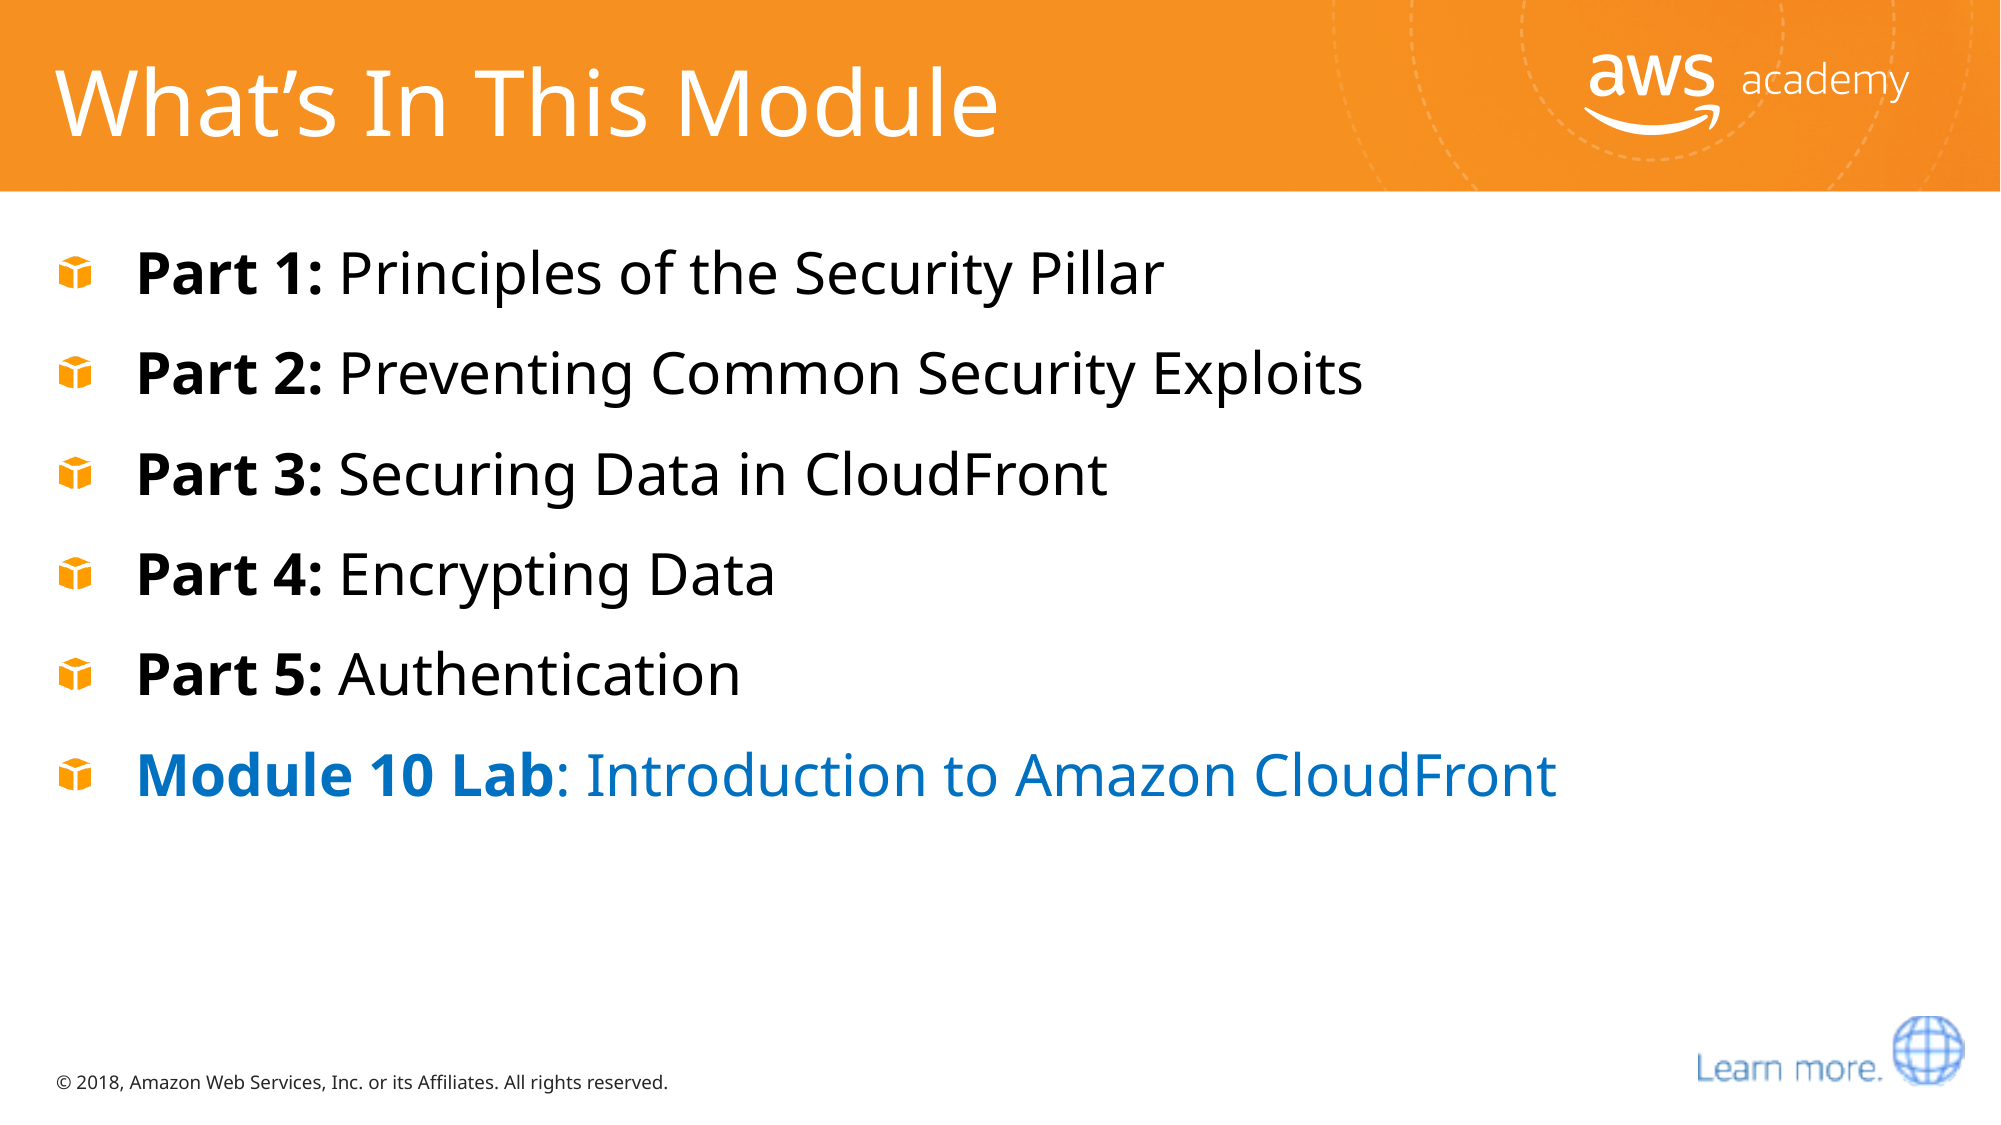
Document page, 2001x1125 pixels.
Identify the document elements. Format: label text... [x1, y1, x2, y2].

list Part 1: Principles of the Security Pillar Part 2: Preventing Common Security Exploits Part 3: Securing Data in CloudFront Part 4: Encrypting Data Part 5: Authentication Module 10 Lab: Introduction to Amazon CloudFront [39, 236, 1765, 1043]
title What’s In This Module [39, 43, 1863, 172]
picture [0, 0, 2001, 1125]
